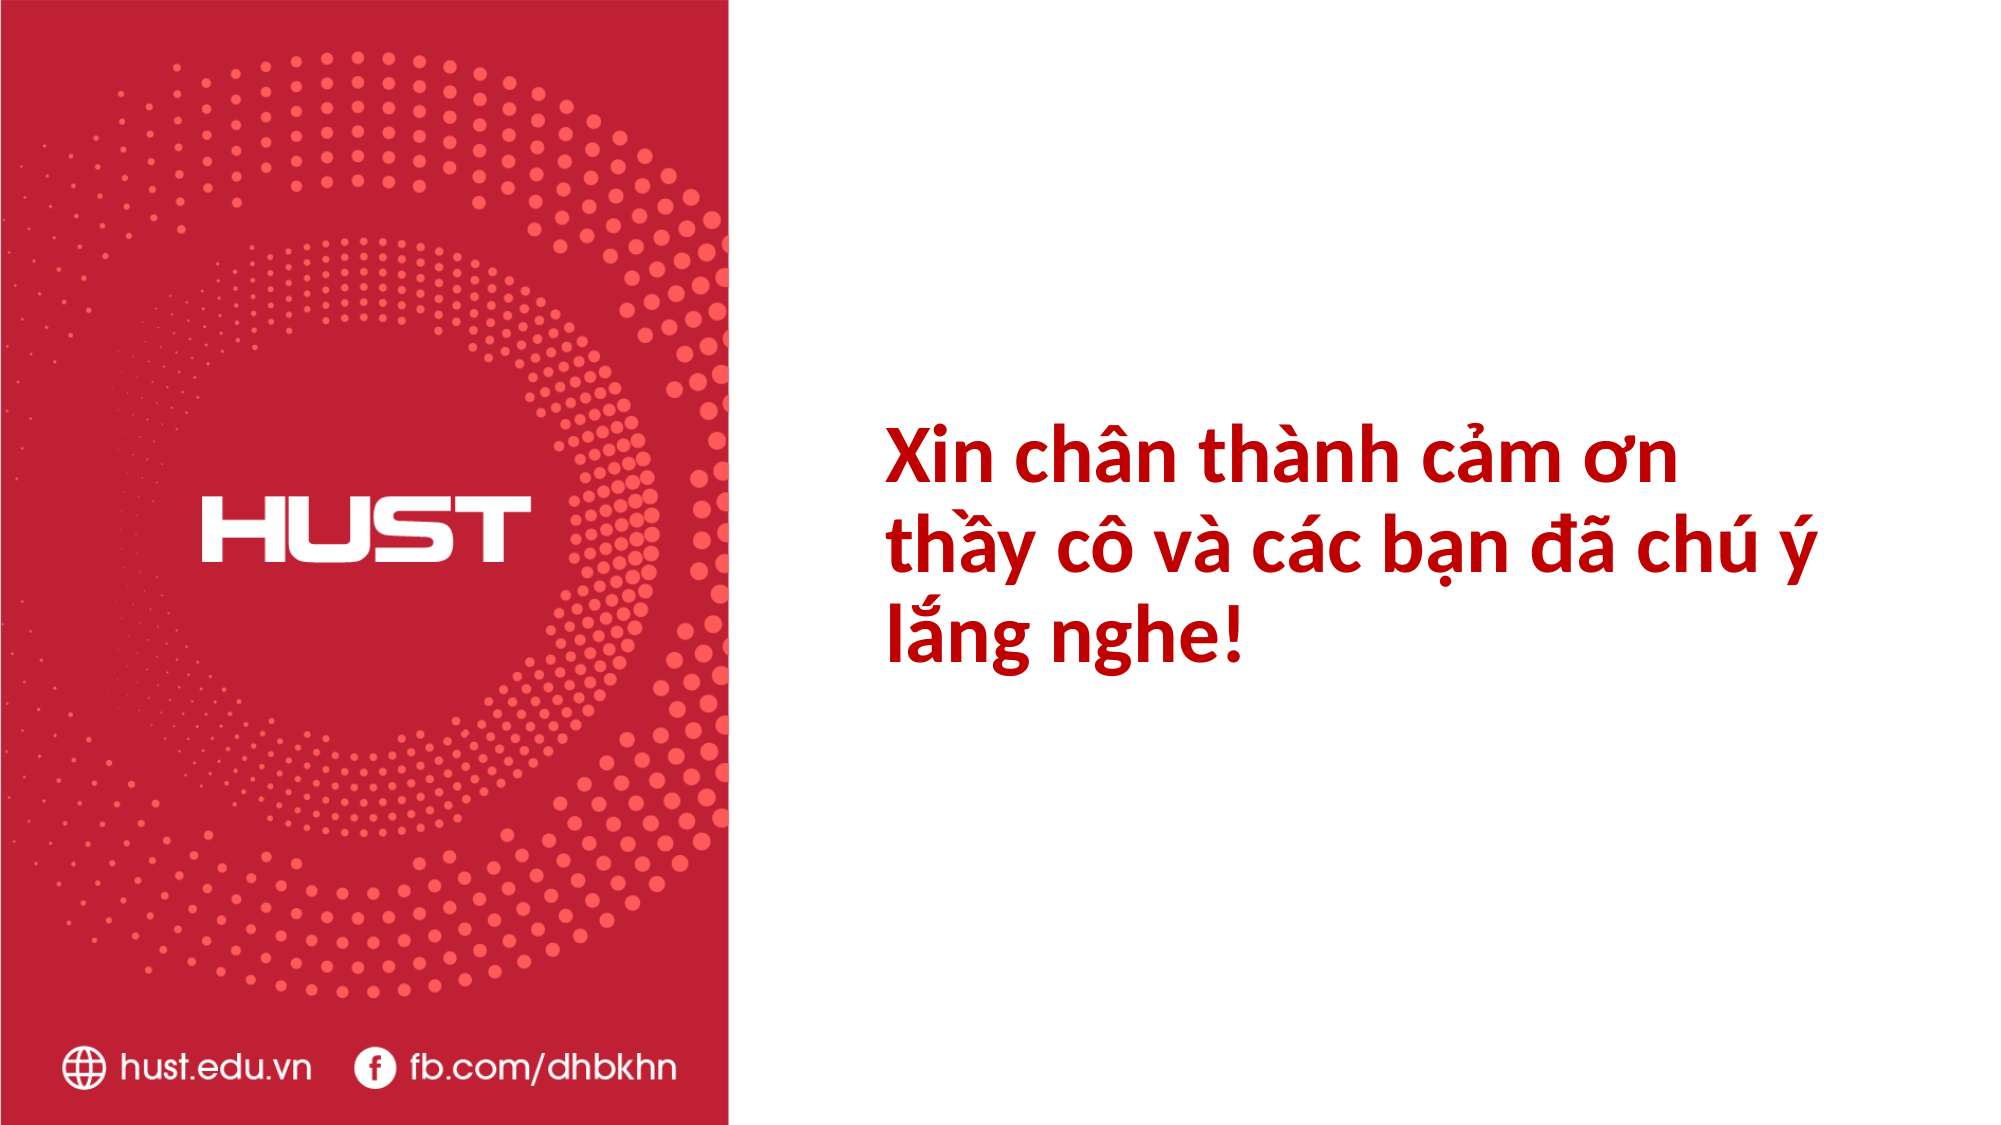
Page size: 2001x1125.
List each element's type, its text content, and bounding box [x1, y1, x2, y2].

picture [0, 0, 2001, 1125]
text_box Xin chân thành cảm ơn thầy cô và các bạn đã chú ý lắng nghe! [870, 403, 1863, 563]
